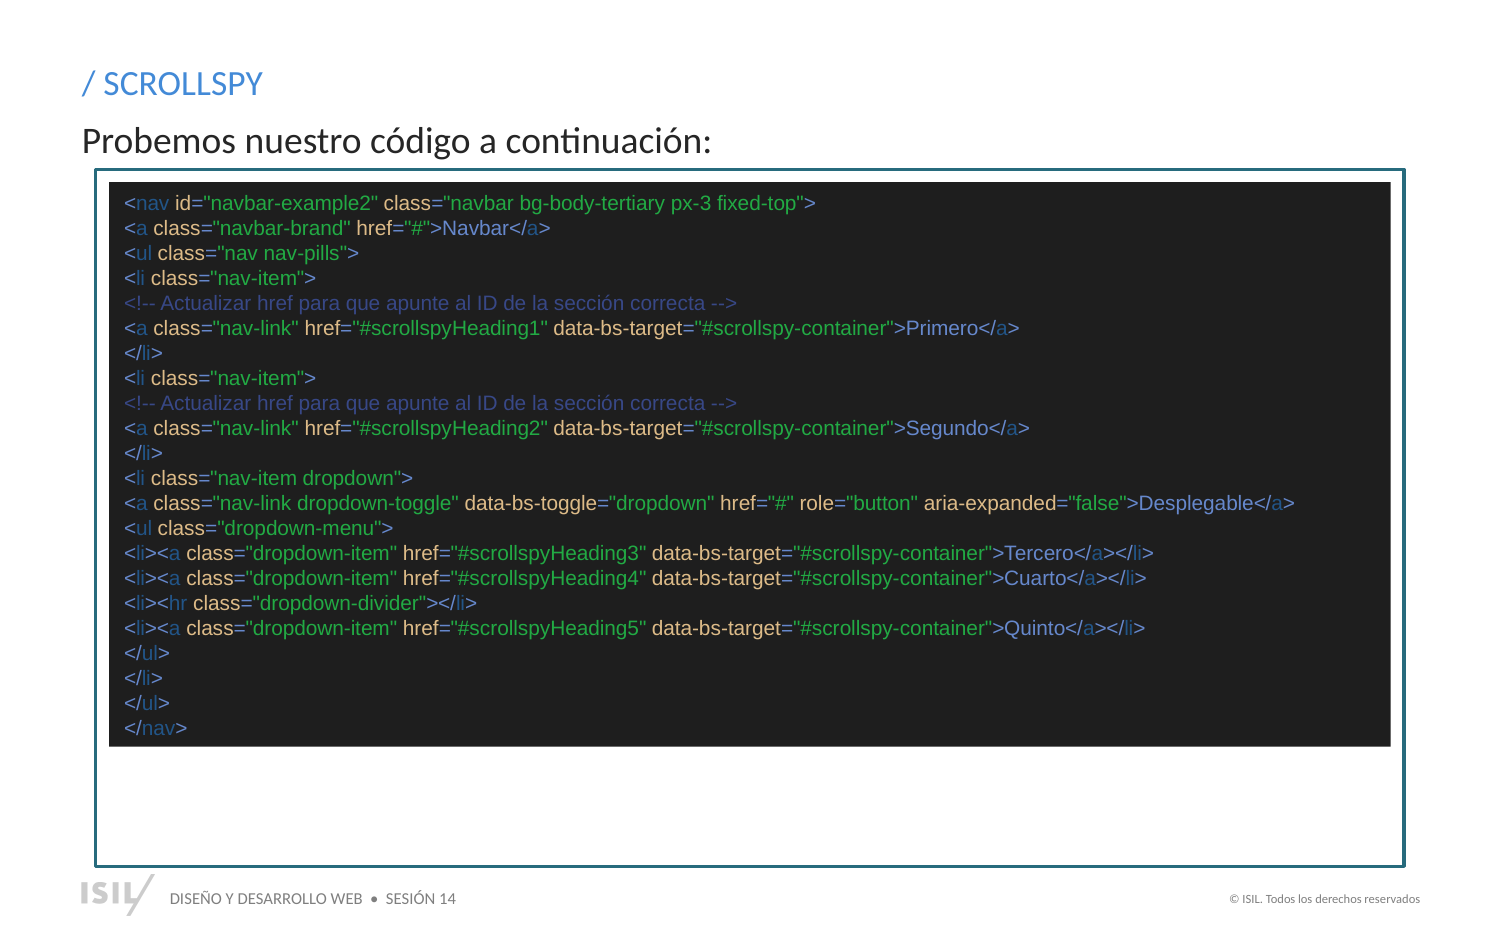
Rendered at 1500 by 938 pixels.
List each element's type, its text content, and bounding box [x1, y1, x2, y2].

text_box V [95, 169, 1404, 867]
text_box <nav id="navbar-example2" class="navbar bg-body-tertiary px-3 fixed-top"> <a class="navbar-brand" href="#">Navbar</a> <ul class="nav nav-pills"> <li class="nav-item"> <!-- Actualizar href para que apunte al ID de la sección correcta --> <a class="nav-link" href="#scrollspyHeading1" data-bs-target="#scrollspy-container">Primero</a> </li> <li class="nav-item"> <!-- Actualizar href para que apunte al ID de la sección correcta --> <a class="nav-link" href="#scrollspyHeading2" data-bs-target="#scrollspy-container">Segundo</a> </li> <li class="nav-item dropdown"> <a class="nav-link dropdown-toggle" data-bs-toggle="dropdown" href="#" role="button" aria-expanded="false">Desplegable</a> <ul class="dropdown-menu"> <li><a class="dropdown-item" href="#scrollspyHeading3" data-bs-target="#scrollspy-container">Tercero</a></li> <li><a class="dropdown-item" href="#scrollspyHeading4" data-bs-target="#scrollspy-container">Cuarto</a></li> <li><hr class="dropdown-divider"></li> <li><a class="dropdown-item" href="#scrollspyHeading5" data-bs-target="#scrollspy-container">Quinto</a></li> </ul> </li> </ul> </nav> [109, 182, 1391, 747]
text_box Probemos nuestro código a continuación: [66, 108, 817, 169]
text_box / SCROLLSPY [66, 52, 1249, 111]
